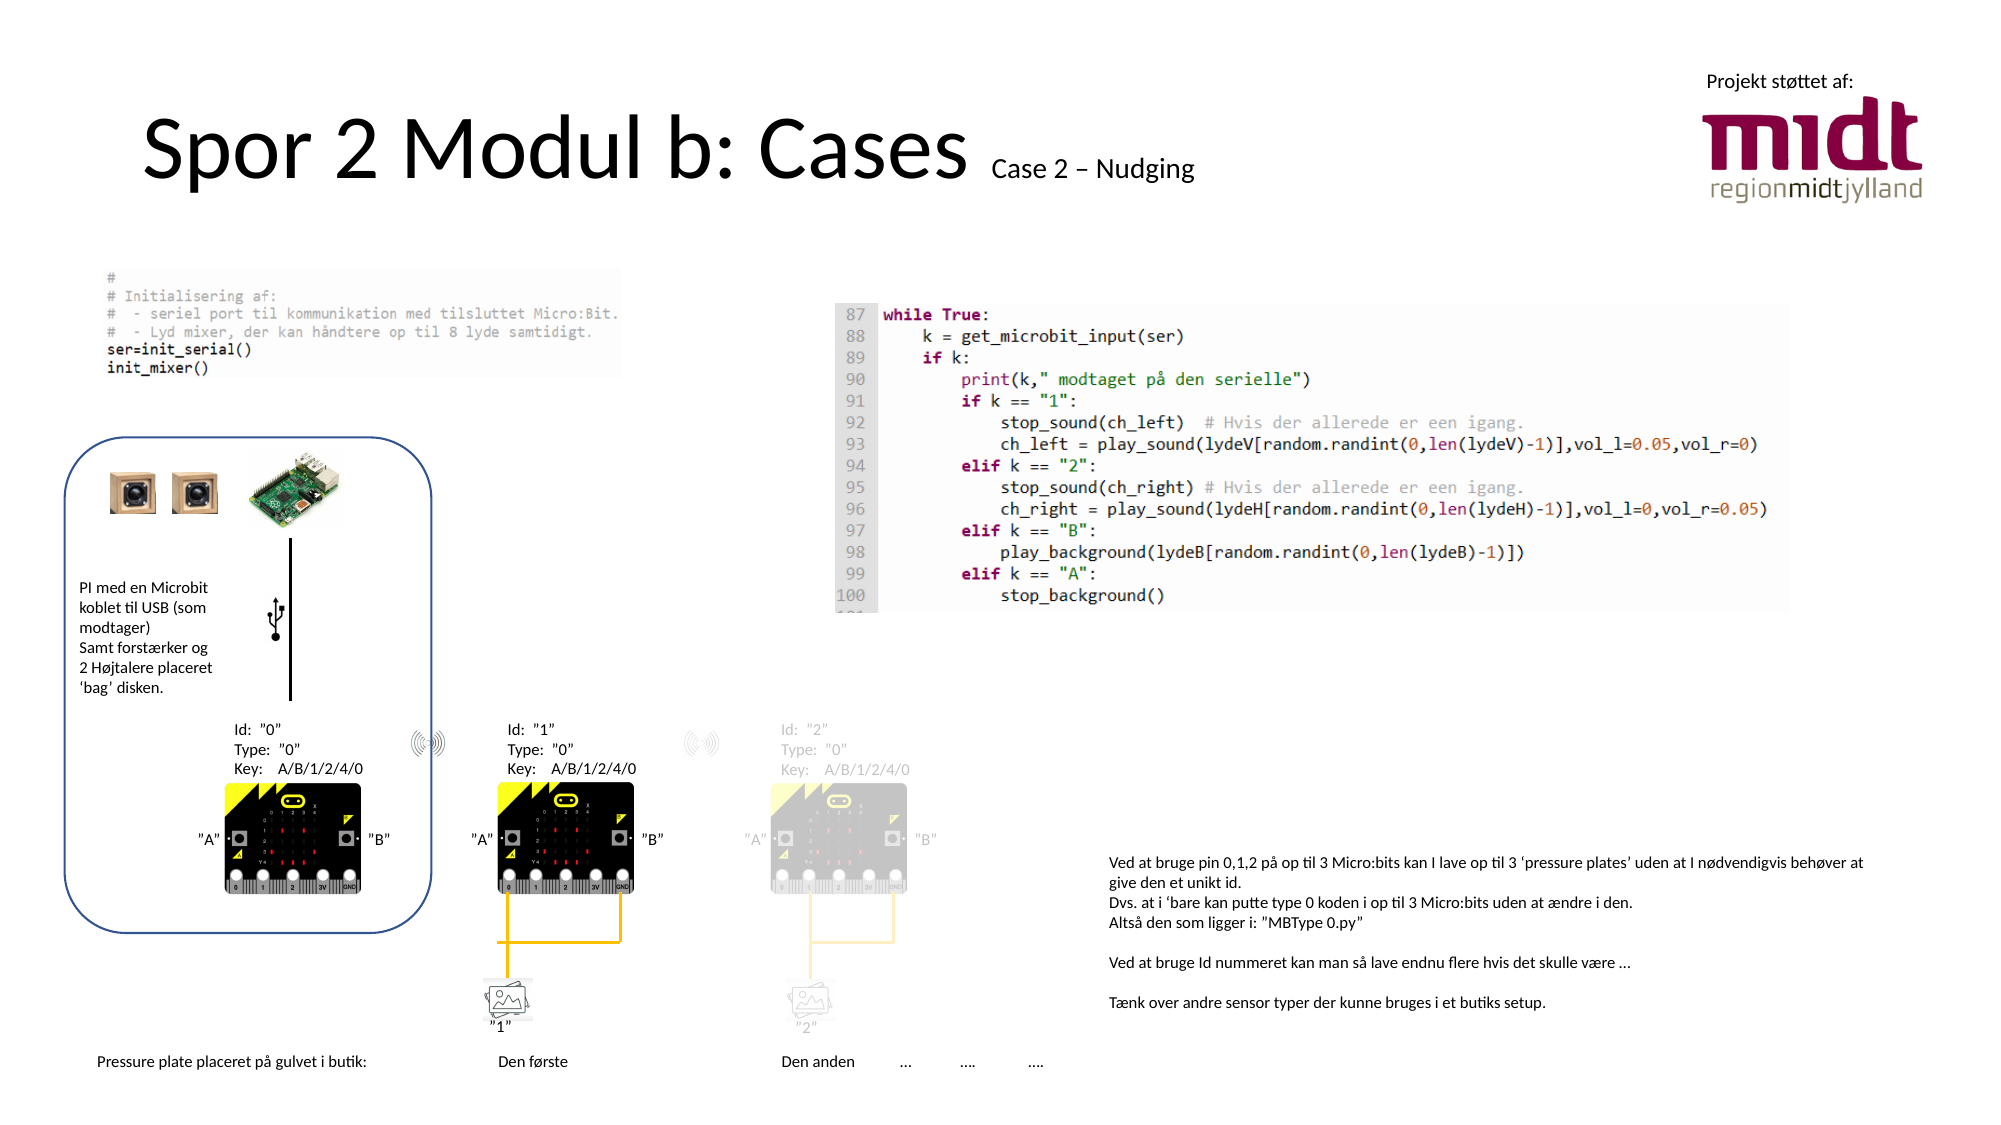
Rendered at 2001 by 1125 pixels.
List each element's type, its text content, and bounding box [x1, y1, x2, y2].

text_box [667, 666, 1023, 1053]
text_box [127, 59, 1923, 207]
picture [172, 472, 219, 514]
picture [835, 303, 1789, 613]
picture [110, 472, 156, 514]
picture [103, 268, 621, 378]
text_box Ved at bruge pin 0,1,2 på op til 3 Micro:bits kan I lave op til 3 ‘pressure plates’ uden at I nødvendigvis behøver at give den et unikt id. Dvs. at i ‘bare kan putte type 0 koden i op til 3 Micro:bits uden at ændre i den. Altså den som ligger i: ”MBType 0.py” Ved at bruge Id nummeret kan man så lave endnu flere hvis det skulle være … Tænk over andre sensor typer der kunne bruges i et butiks setup. [1094, 844, 1898, 1020]
text_box Pressure plate placeret på gulvet i butik: Den første Den anden … …. …. [82, 1043, 1264, 1079]
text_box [182, 710, 957, 1045]
picture [262, 594, 286, 645]
text_box PI med en Microbit koblet til USB (som modtager) Samt forstærker og 2 Højtalere placeret ‘bag’ disken. [64, 569, 236, 705]
text_box [63, 436, 433, 935]
picture [246, 447, 344, 530]
